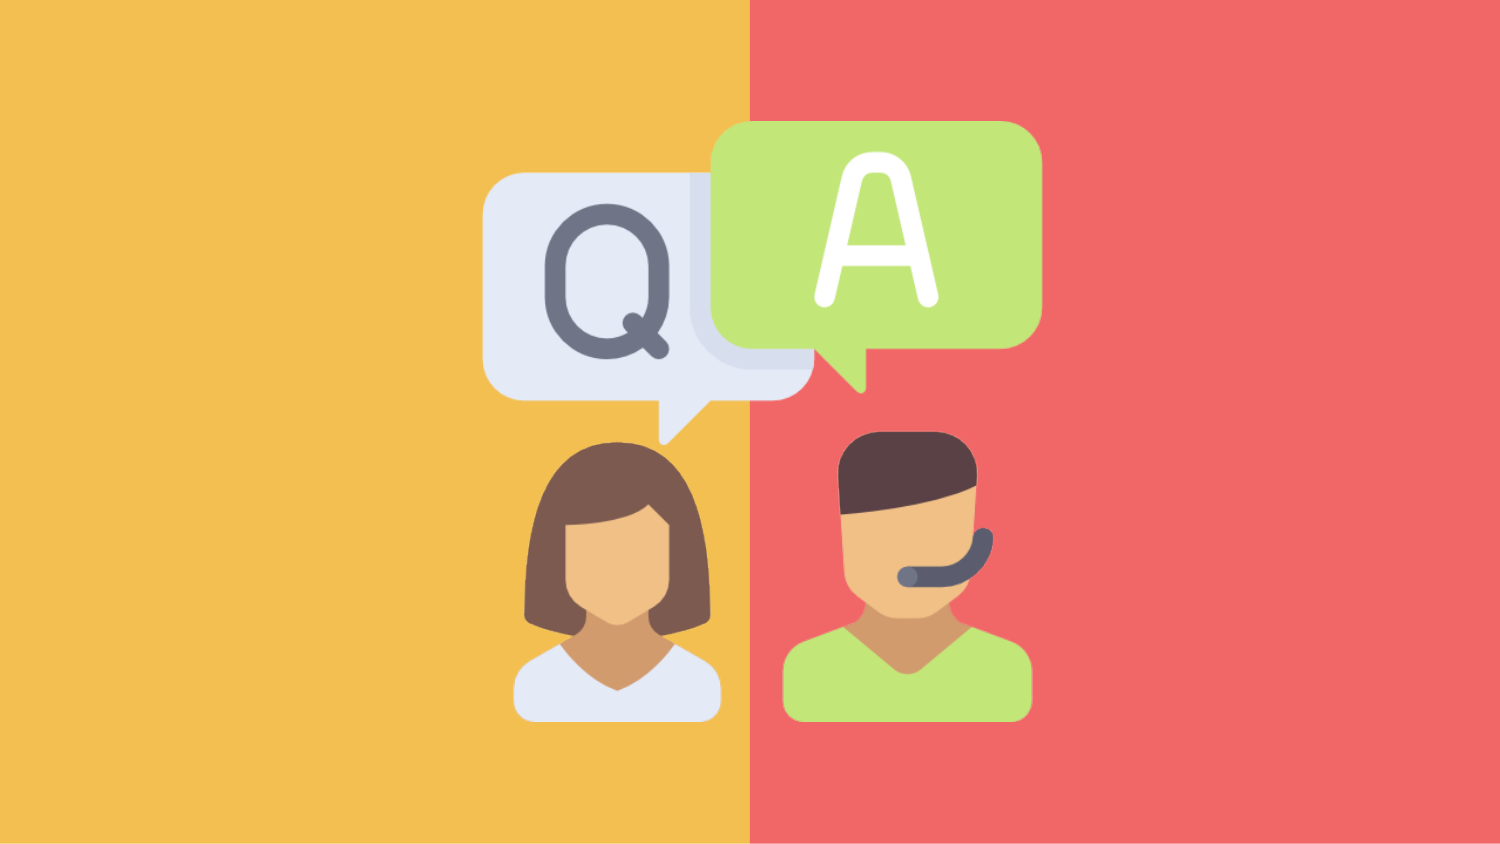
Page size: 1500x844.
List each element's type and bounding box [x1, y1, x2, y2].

text_box [748, 0, 1500, 844]
picture [462, 121, 1063, 723]
text_box [0, 0, 748, 844]
